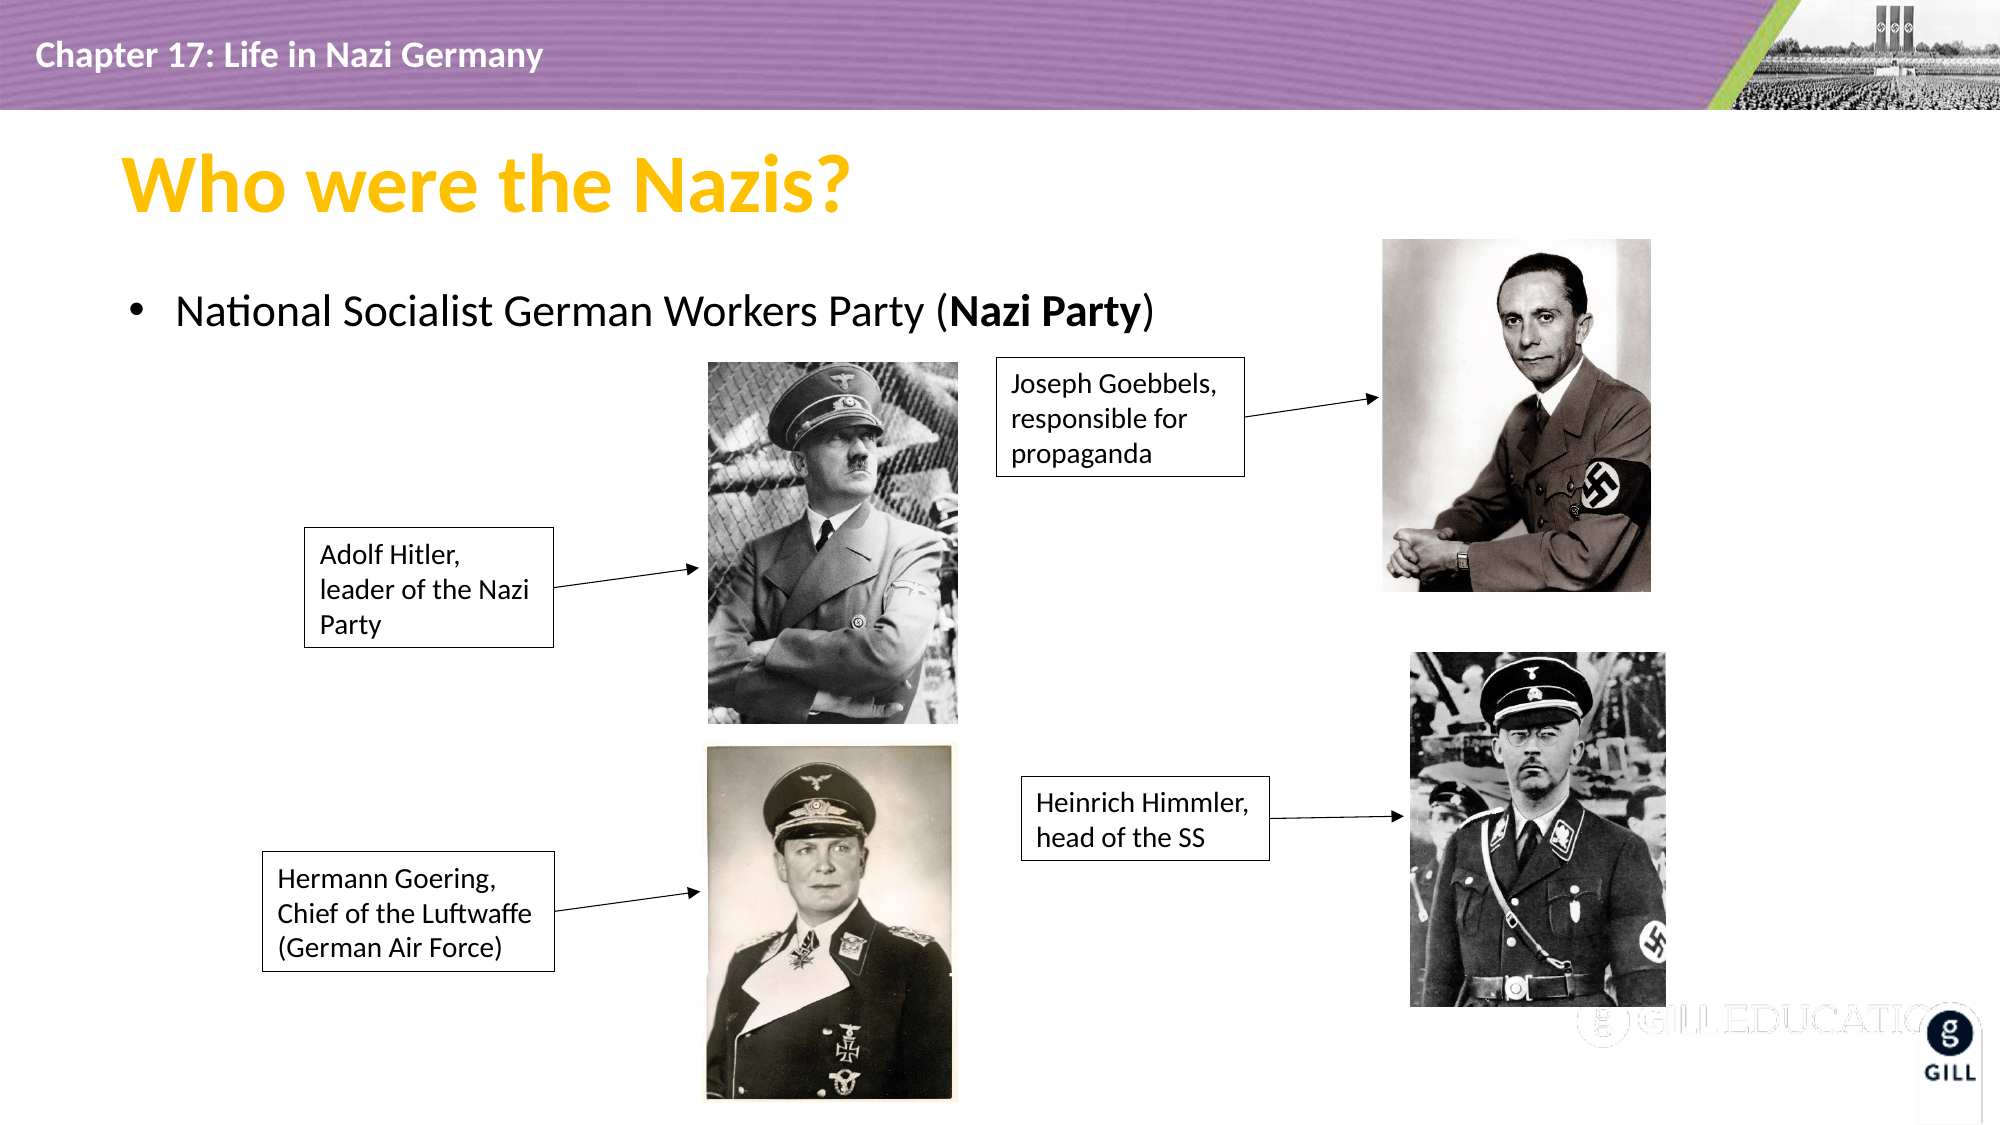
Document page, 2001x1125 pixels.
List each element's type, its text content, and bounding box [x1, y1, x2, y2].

text_box National Socialist German Workers Party (Nazi Party) [113, 273, 996, 344]
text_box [996, 222, 1666, 624]
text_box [262, 741, 958, 1102]
text_box Who were the Nazis? [107, 121, 2000, 237]
picture [1371, 647, 2001, 1125]
picture [0, 0, 2000, 110]
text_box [304, 362, 958, 724]
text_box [1021, 652, 1666, 1007]
